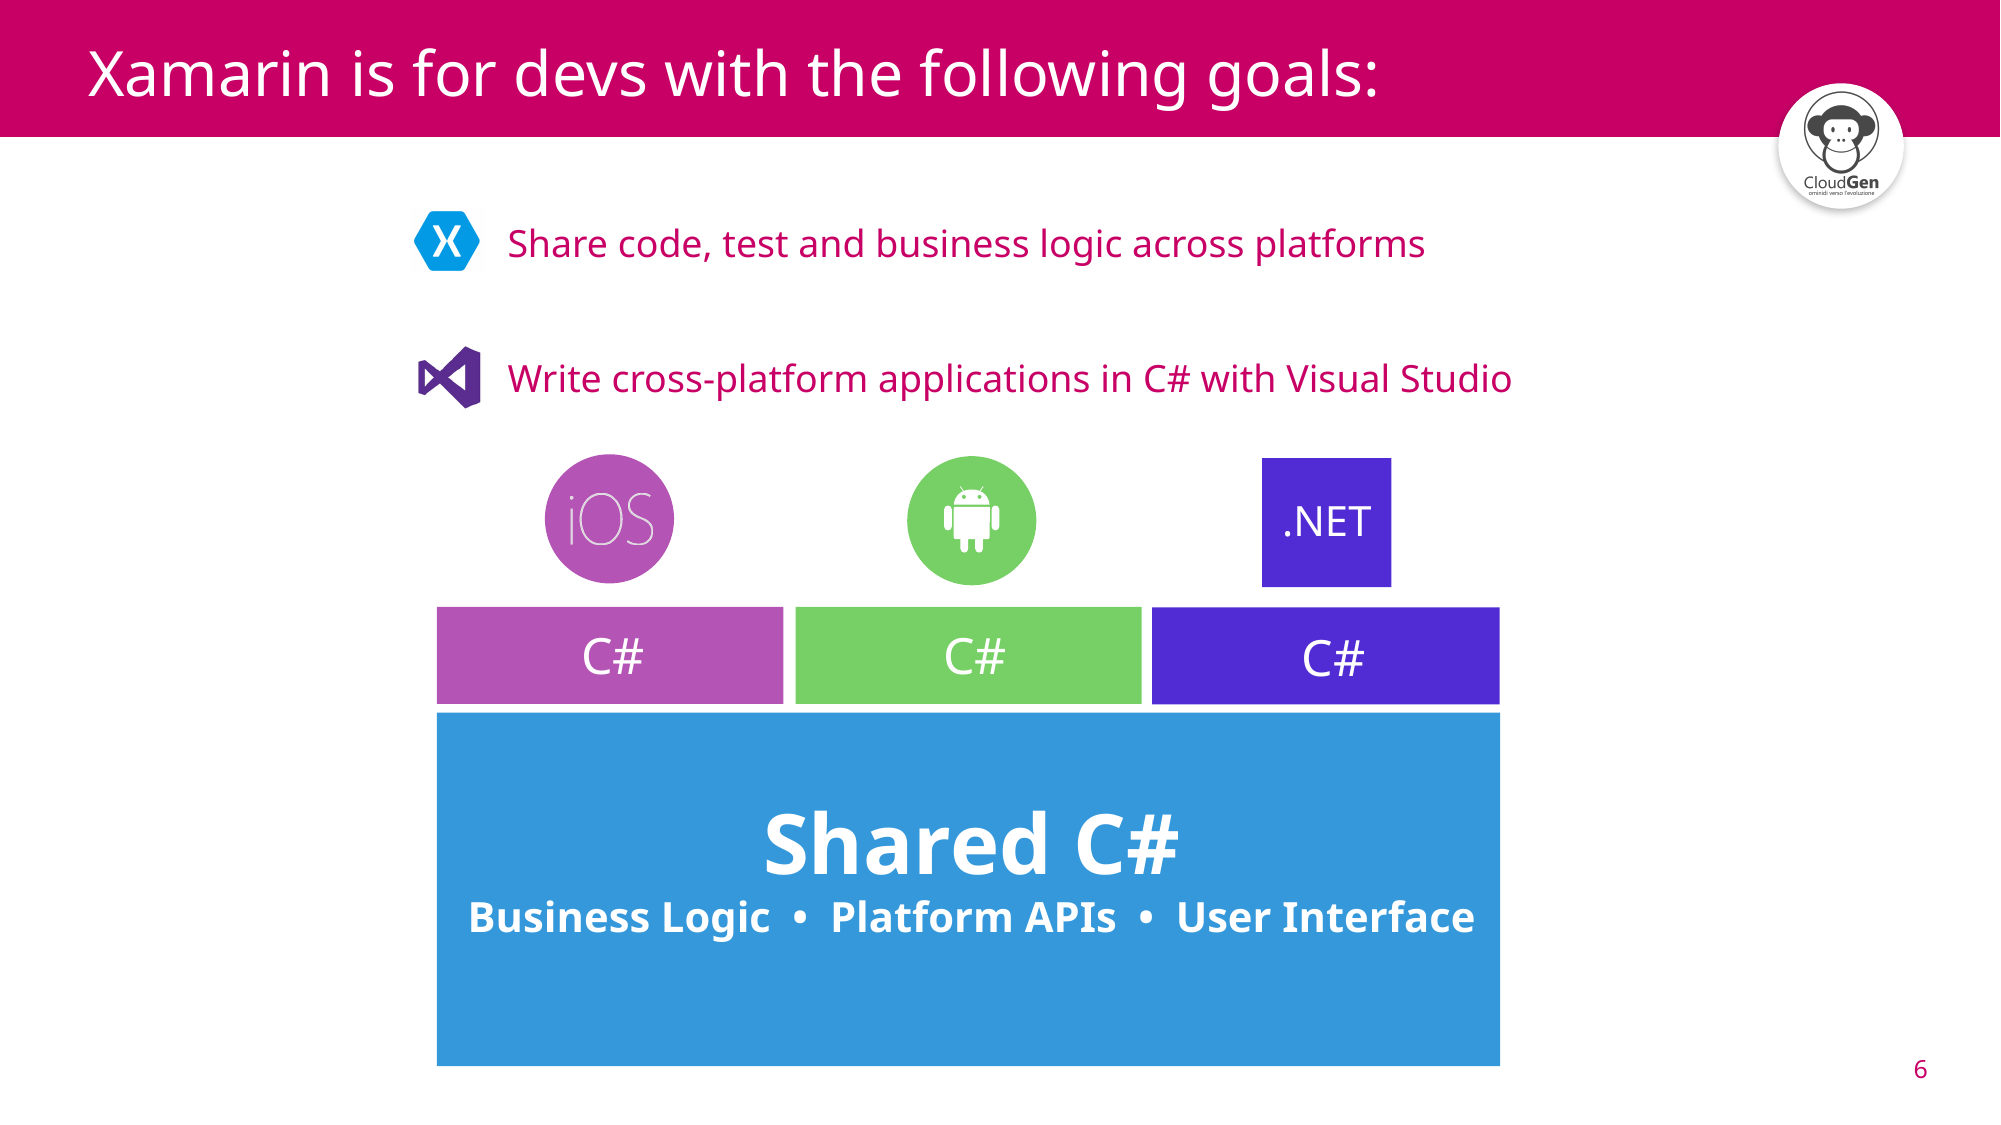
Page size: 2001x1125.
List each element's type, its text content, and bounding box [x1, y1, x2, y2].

text_box [1152, 607, 1500, 705]
picture [410, 343, 486, 413]
picture [410, 208, 486, 273]
text_box C# [551, 607, 676, 710]
picture [1785, 140, 1897, 197]
text_box Xamarin is for devs with the following goals: [68, 14, 1932, 140]
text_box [436, 712, 1507, 1067]
text_box Share code, test and business logic across platforms Write cross-platform applications in C# with Visual Studio [492, 212, 1600, 453]
text_box [436, 606, 784, 704]
text_box C# [913, 607, 1038, 710]
text_box [795, 606, 1142, 704]
text_box .NET [1262, 458, 1392, 588]
text_box C# [1271, 609, 1396, 712]
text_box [544, 454, 675, 584]
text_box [907, 456, 1037, 586]
